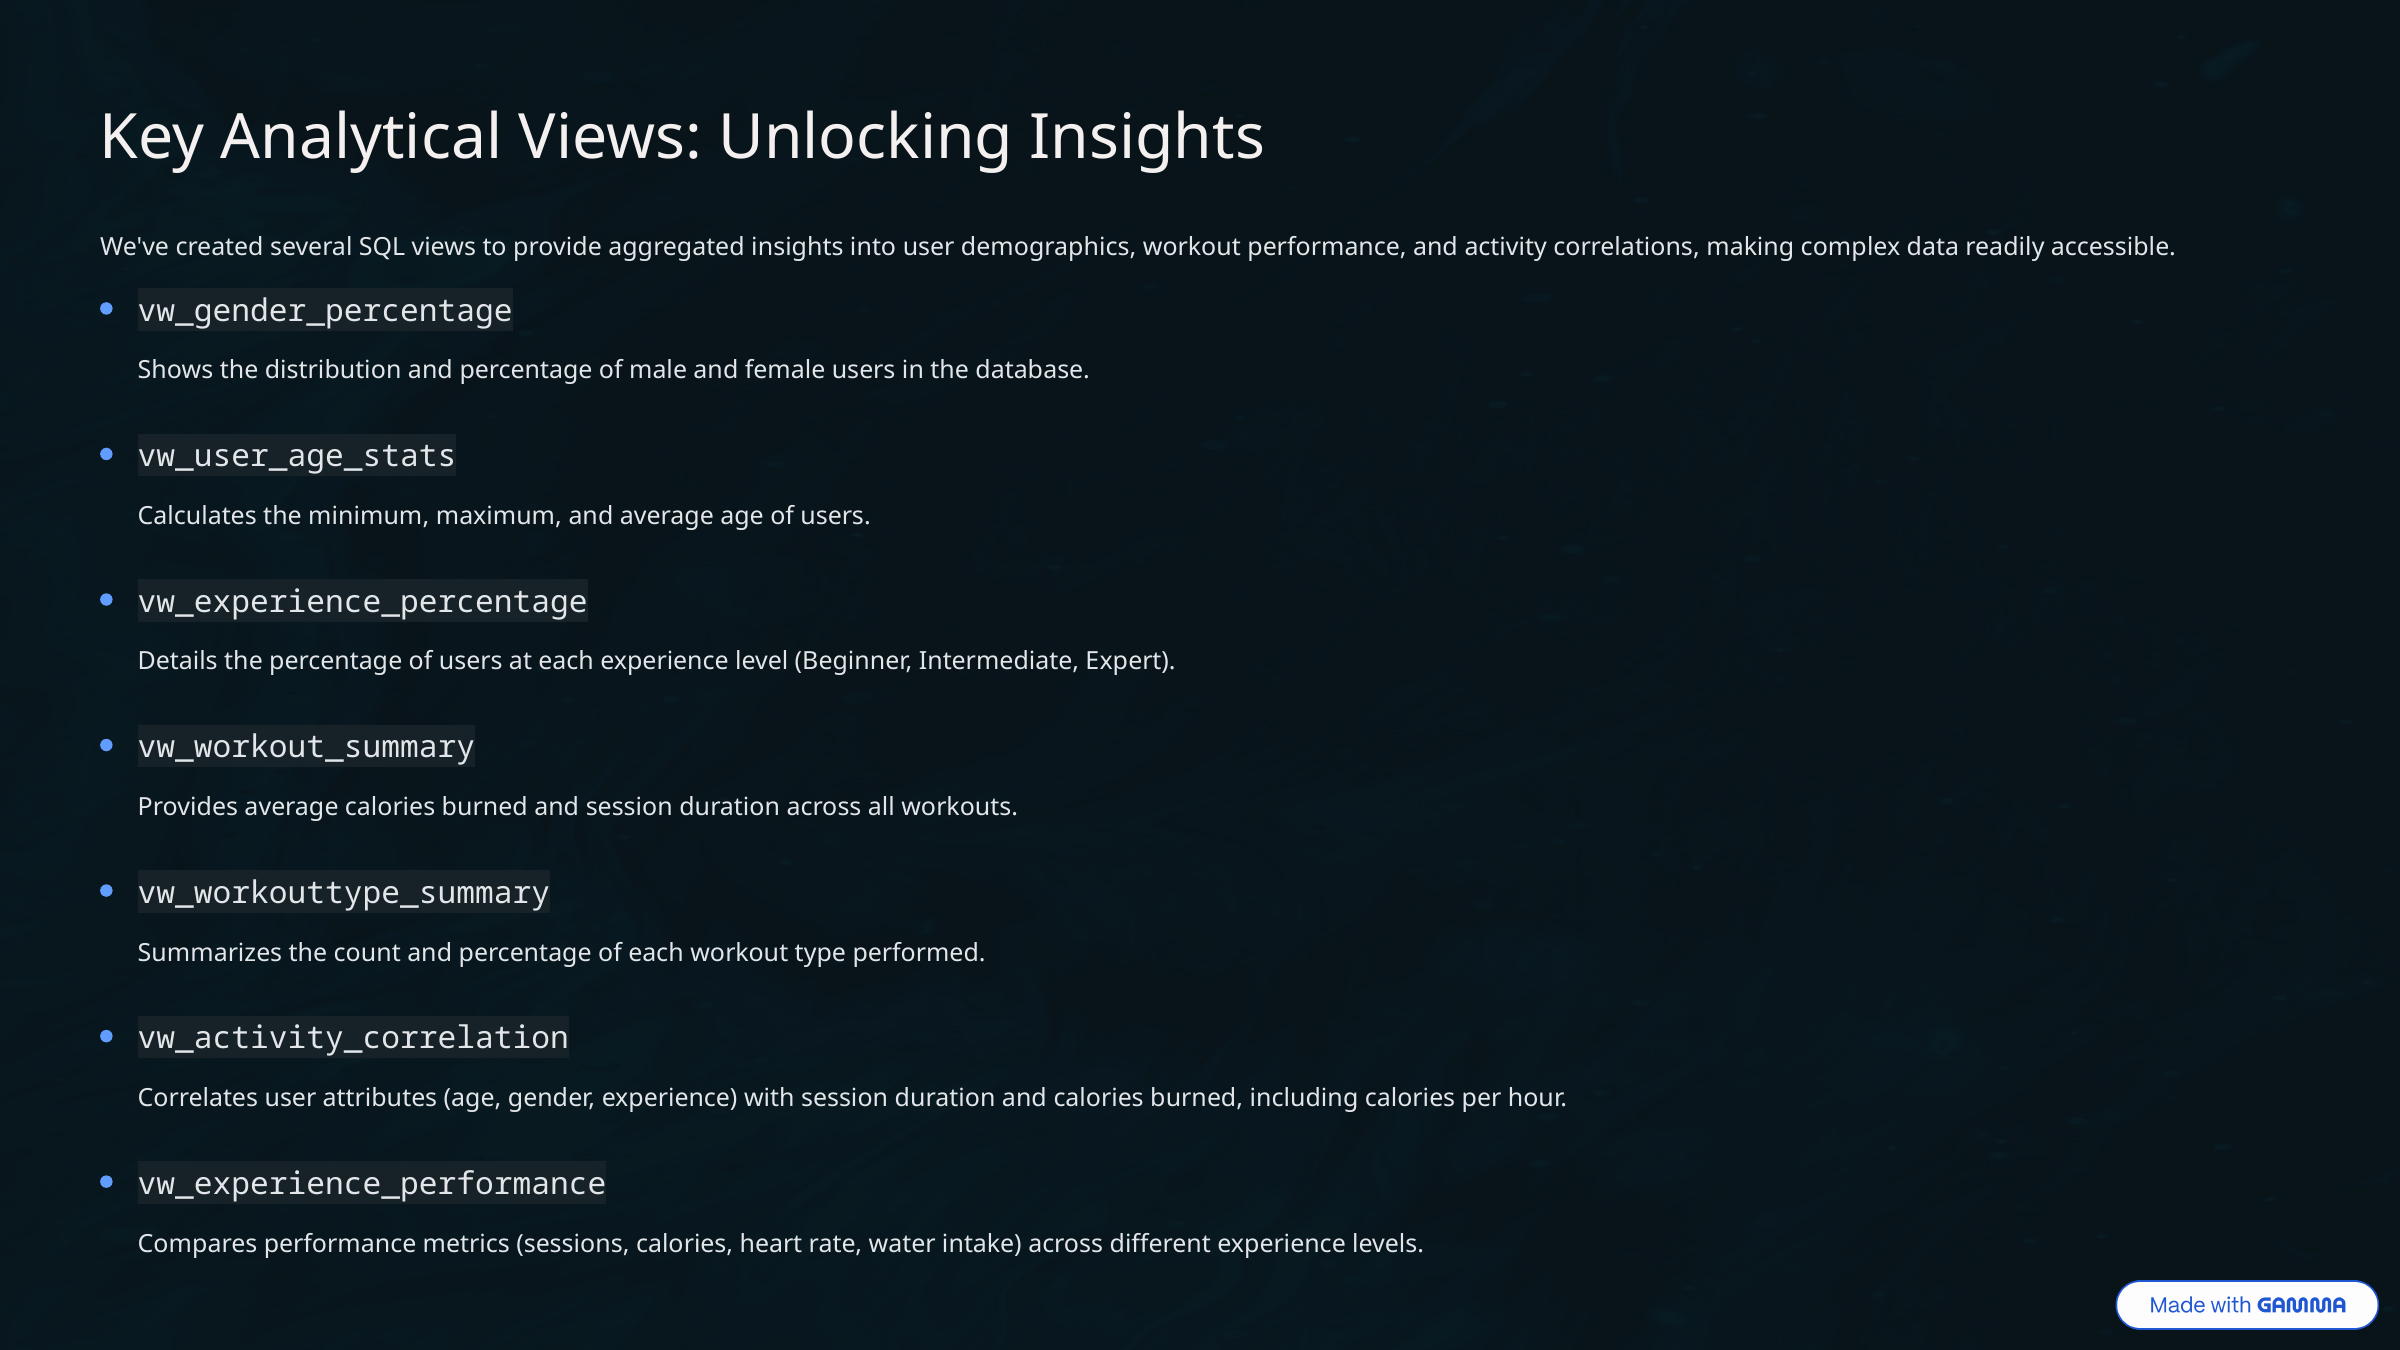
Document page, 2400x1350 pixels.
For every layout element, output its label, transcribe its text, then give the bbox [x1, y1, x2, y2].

text_box vw_experience_performance [137, 1162, 556, 1203]
text_box We've created several SQL views to provide aggregated insights into user demographics, workout performance, and activity correlations, making complex data readily accessible. [100, 220, 2300, 261]
text_box [100, 1175, 113, 1188]
text_box vw_activity_correlation [137, 1016, 467, 1057]
text_box vw_workout_summary [137, 725, 465, 766]
text_box Provides average calories burned and session duration across all workouts. [137, 780, 2300, 821]
text_box Compares performance metrics (sessions, calories, heart rate, water intake) across different experience levels. [137, 1217, 2300, 1258]
text_box Calculates the minimum, maximum, and average age of users. [137, 489, 2300, 530]
text_box [100, 447, 113, 461]
text_box Key Analytical Views: Unlocking Insights [100, 92, 1331, 171]
text_box vw_gender_percentage [137, 288, 473, 330]
text_box [100, 302, 113, 315]
text_box [100, 738, 113, 752]
text_box vw_experience_percentage [137, 579, 530, 621]
text_box vw_workouttype_summary [137, 871, 528, 912]
text_box Details the percentage of users at each experience level (Beginner, Intermediate, Expert). [137, 635, 2300, 676]
text_box Correlates user attributes (age, gender, experience) with session duration and calories burned, including calories per hour. [137, 1071, 2300, 1112]
text_box vw_user_age_stats [137, 434, 451, 475]
text_box [100, 884, 113, 897]
picture [2106, 1271, 2389, 1339]
text_box Shows the distribution and percentage of male and female users in the database. [137, 344, 2300, 385]
text_box [100, 593, 113, 606]
text_box [100, 1029, 113, 1043]
text_box Summarizes the count and percentage of each workout type performed. [137, 926, 2300, 967]
